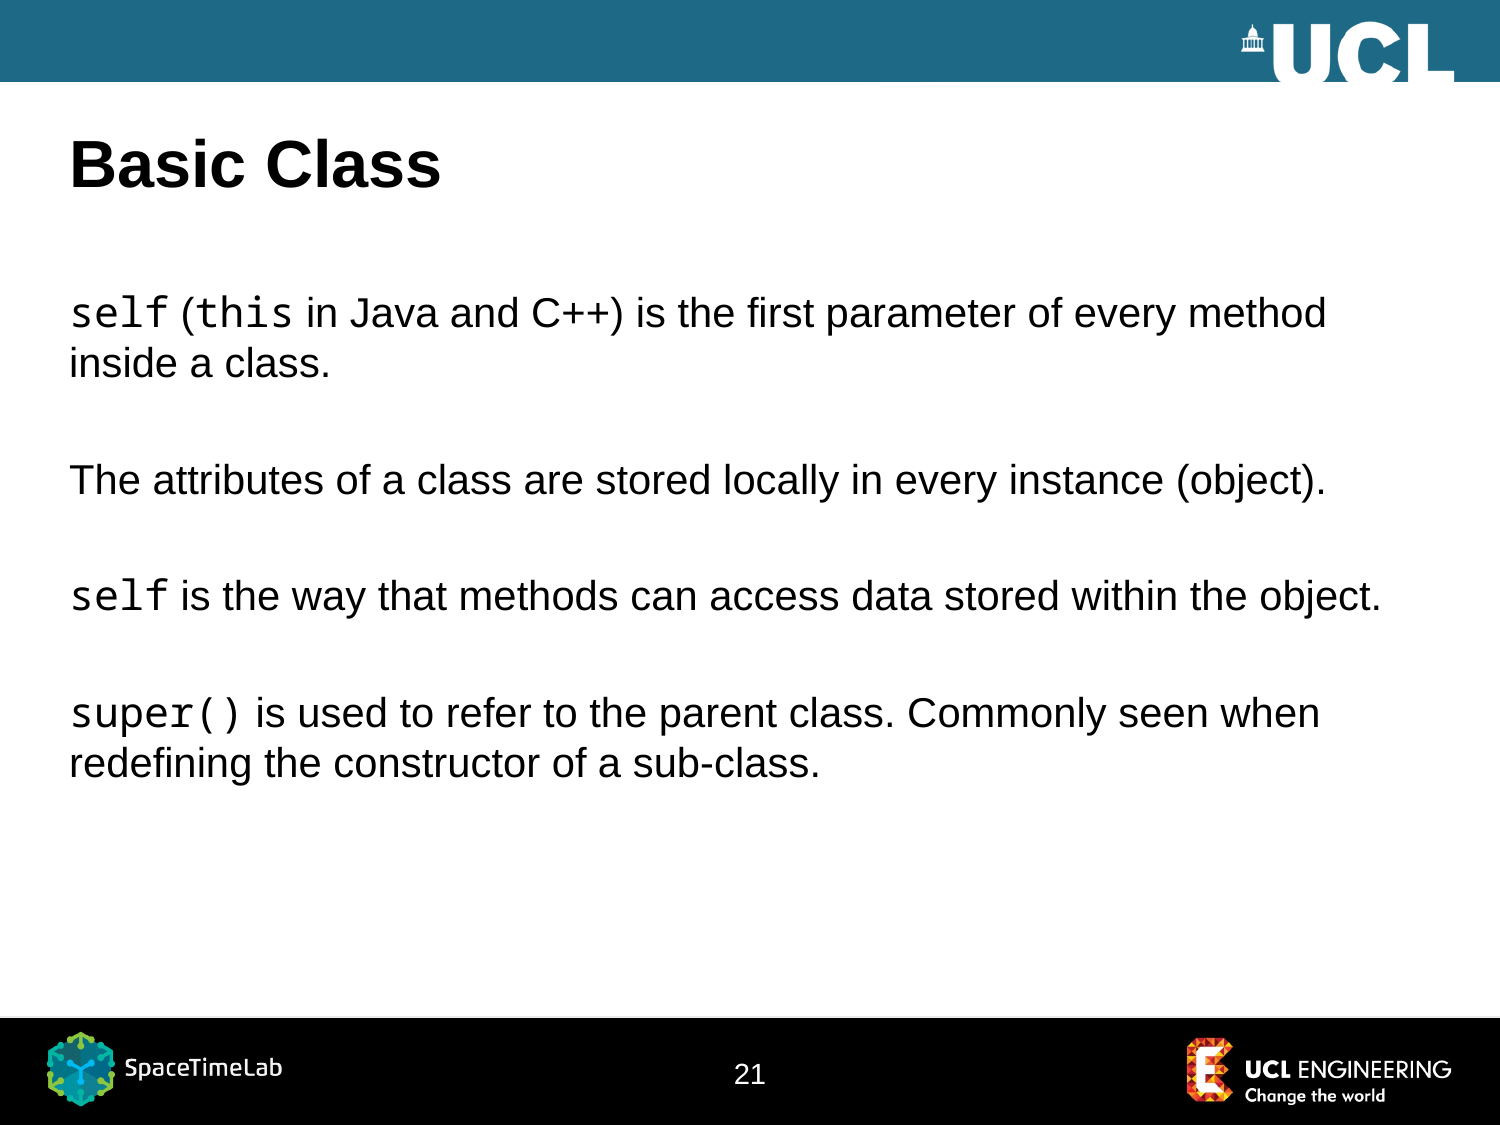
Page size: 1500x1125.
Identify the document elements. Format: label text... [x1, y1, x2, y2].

footer 21 [496, 1042, 1004, 1103]
list self (this in Java and C++) is the first parameter of every method inside a class. The attributes of a class are stored locally in every instance (object). self is the way that methods can access data stored within the object. super() is used to refer to the parent class. Commonly seen when redefining the constructor of a sub-class. [54, 219, 1447, 988]
title Basic Class [54, 113, 1447, 197]
picture [0, 990, 1500, 1125]
